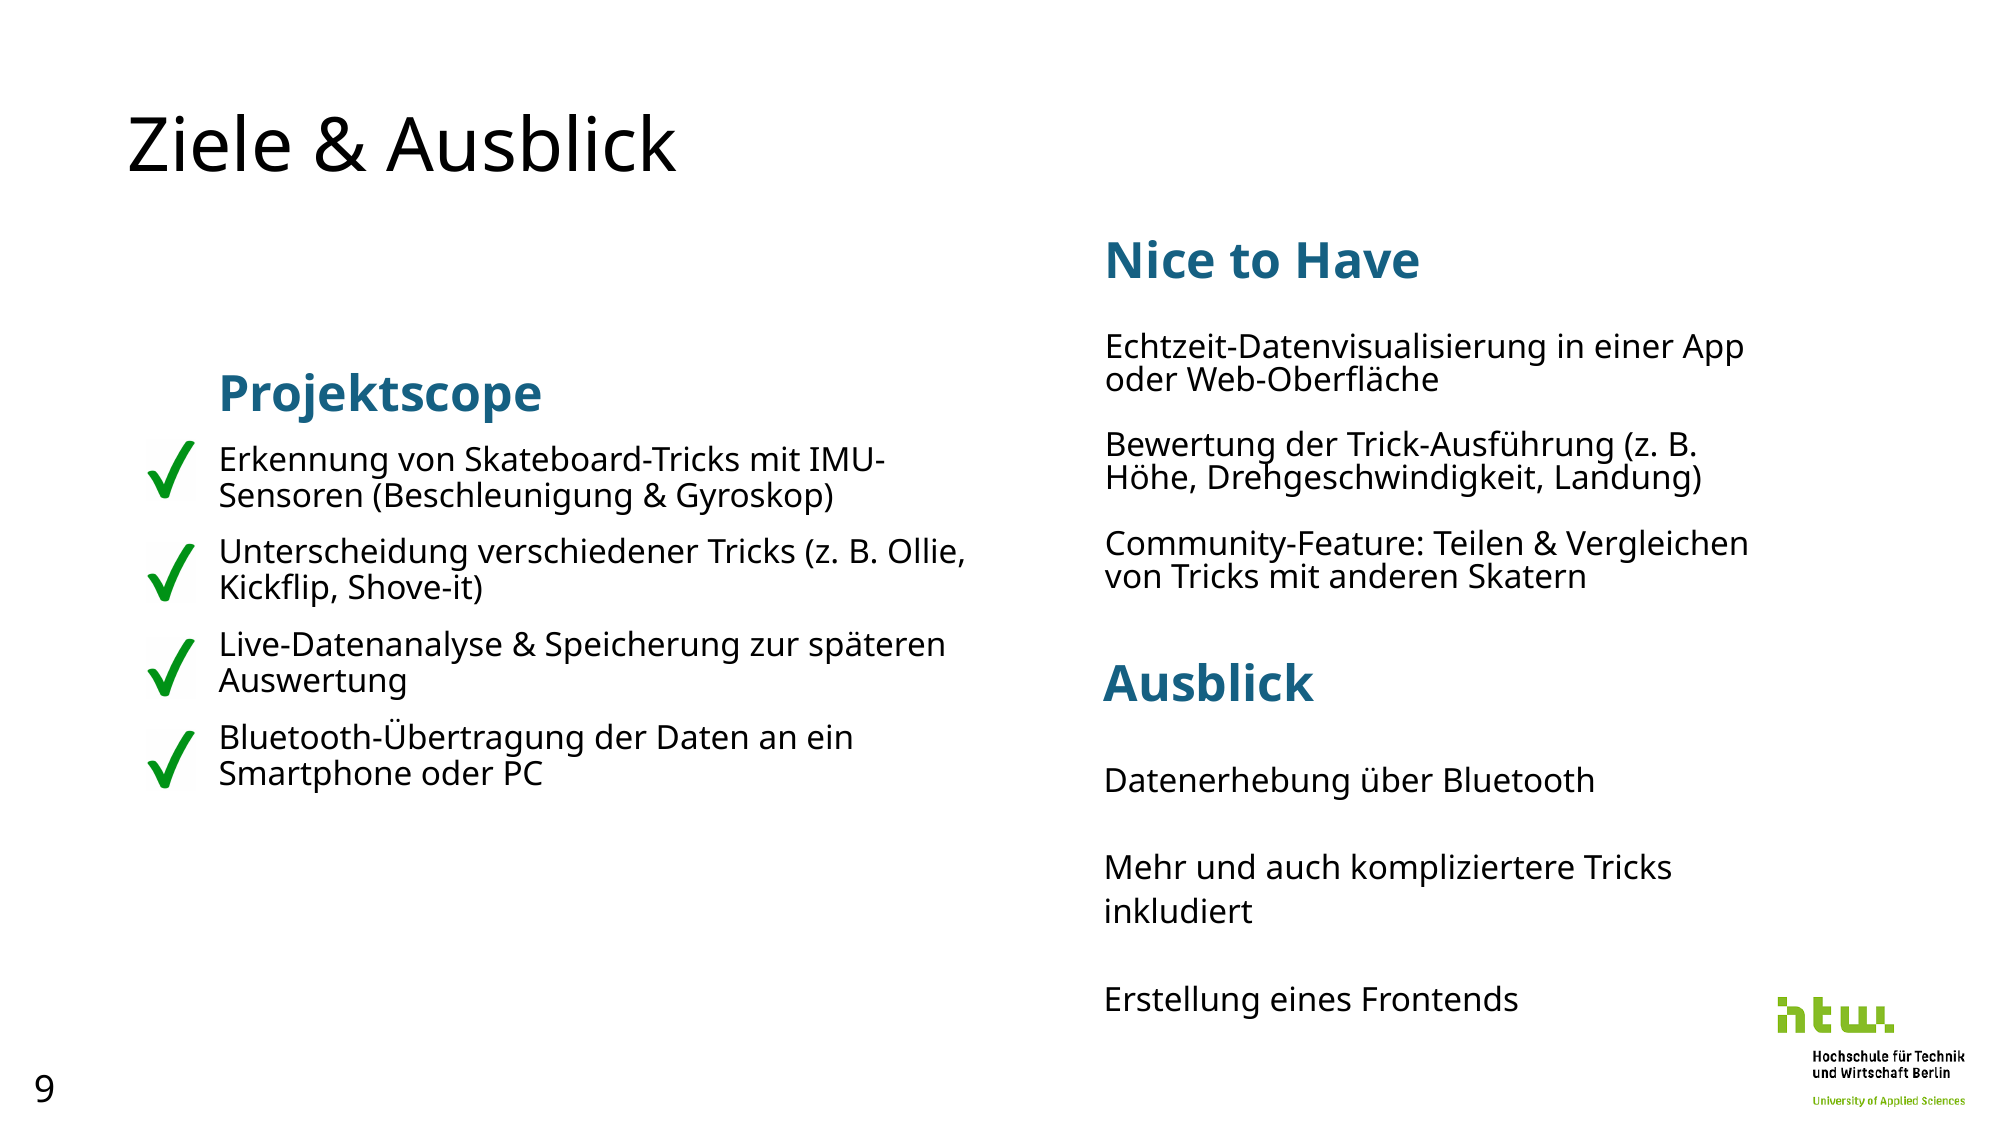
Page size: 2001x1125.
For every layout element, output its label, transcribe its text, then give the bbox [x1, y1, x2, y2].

text_box Nice to Have​ Echtzeit-Datenvisualisierung in einer App oder Web-Oberfläche​ Bewertung der Trick-Ausführung (z. B. Höhe, Drehgeschwindigkeit, Landung)​ Community-Feature: Teilen & Vergleichen von Tricks mit anderen Skatern [1089, 237, 1789, 603]
text_box Ausblick Datenerhebung über Bluetooth Mehr und auch kompliziertere Tricks inkludiert Erstellung eines Frontends [1088, 660, 1788, 1070]
text_box 9 [18, 1057, 204, 1118]
picture [145, 439, 197, 501]
title Ziele & Ausblick [112, 38, 1838, 257]
picture [145, 541, 197, 604]
picture [1742, 978, 2000, 1123]
picture [145, 637, 197, 699]
text_box Projektscope Erkennung von Skateboard-Tricks mit IMU-Sensoren (Beschleunigung & Gyroskop) Unterscheidung verschiedener Tricks (z. B. Ollie, Kickflip, Shove-it) Live-Datenanalyse & Speicherung zur späteren Auswertung Bluetooth-Übertragung der Daten an ein Smartphone oder PC [203, 360, 1028, 845]
picture [145, 729, 197, 791]
